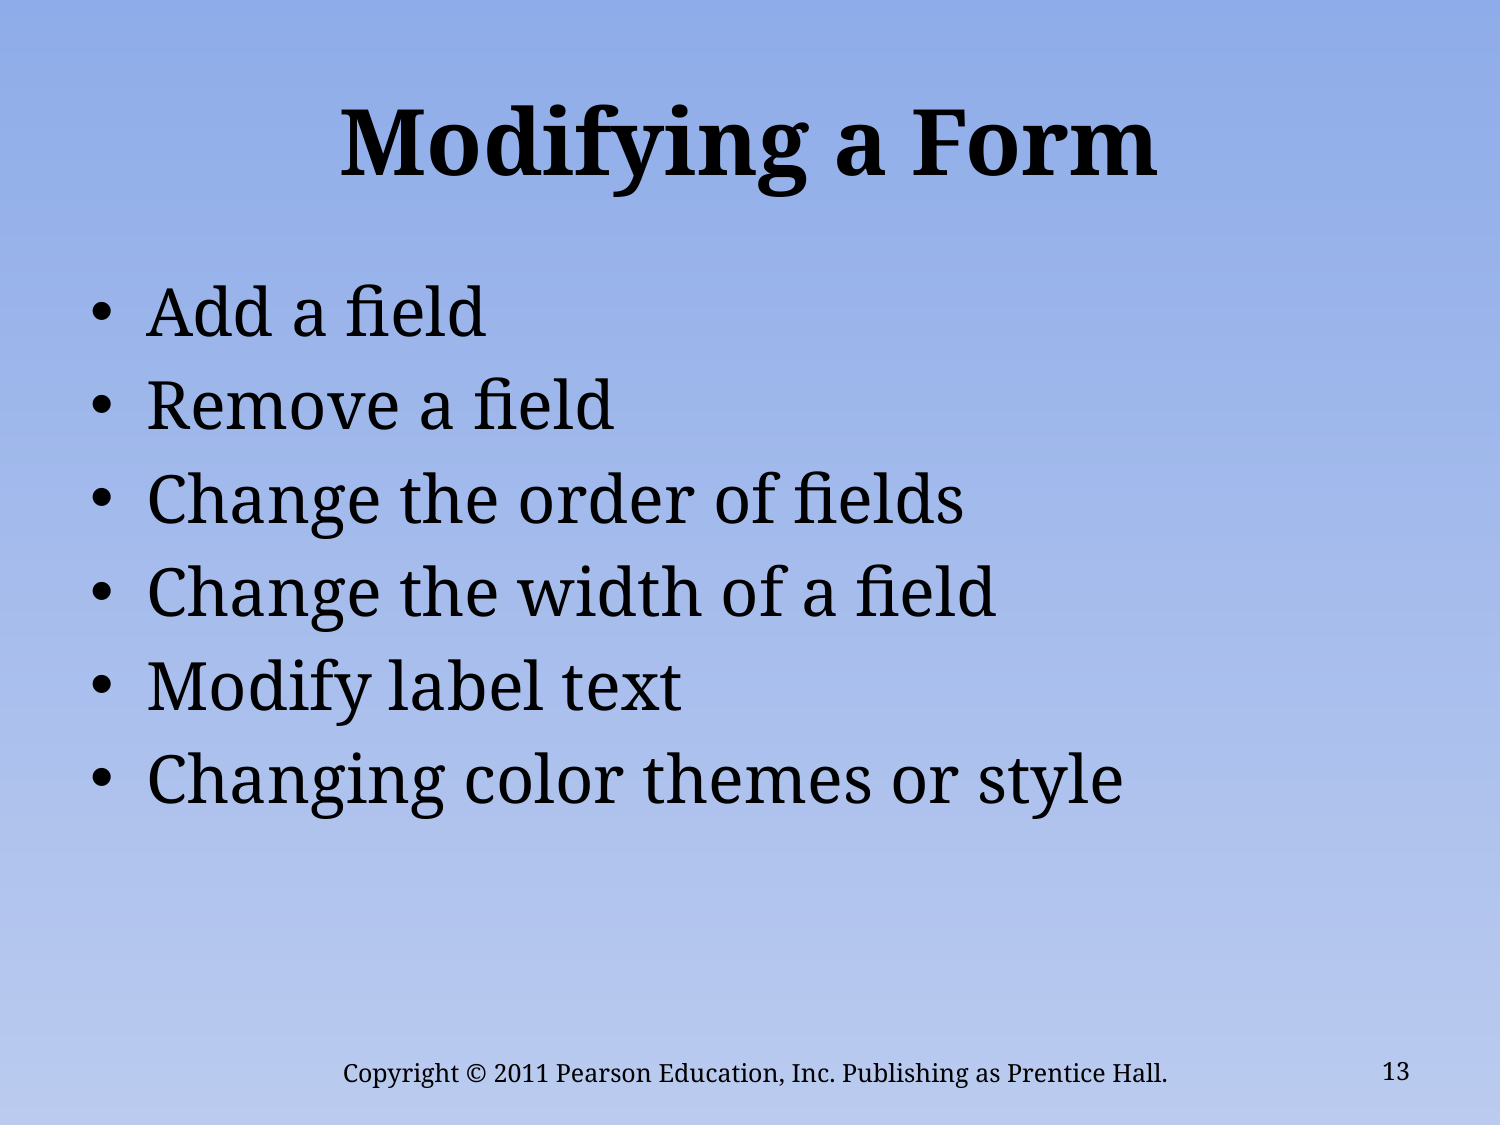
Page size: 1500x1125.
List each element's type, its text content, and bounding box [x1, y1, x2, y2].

list Add a field Remove a field Change the order of fields Change the width of a field Modify label text Changing color themes or style [74, 262, 1426, 1006]
title Modifying a Form [74, 44, 1426, 233]
slide_number 13 [1312, 1042, 1425, 1103]
footer Copyright © 2011 Pearson Education, Inc. Publishing as Prentice Hall. [312, 1042, 1213, 1103]
